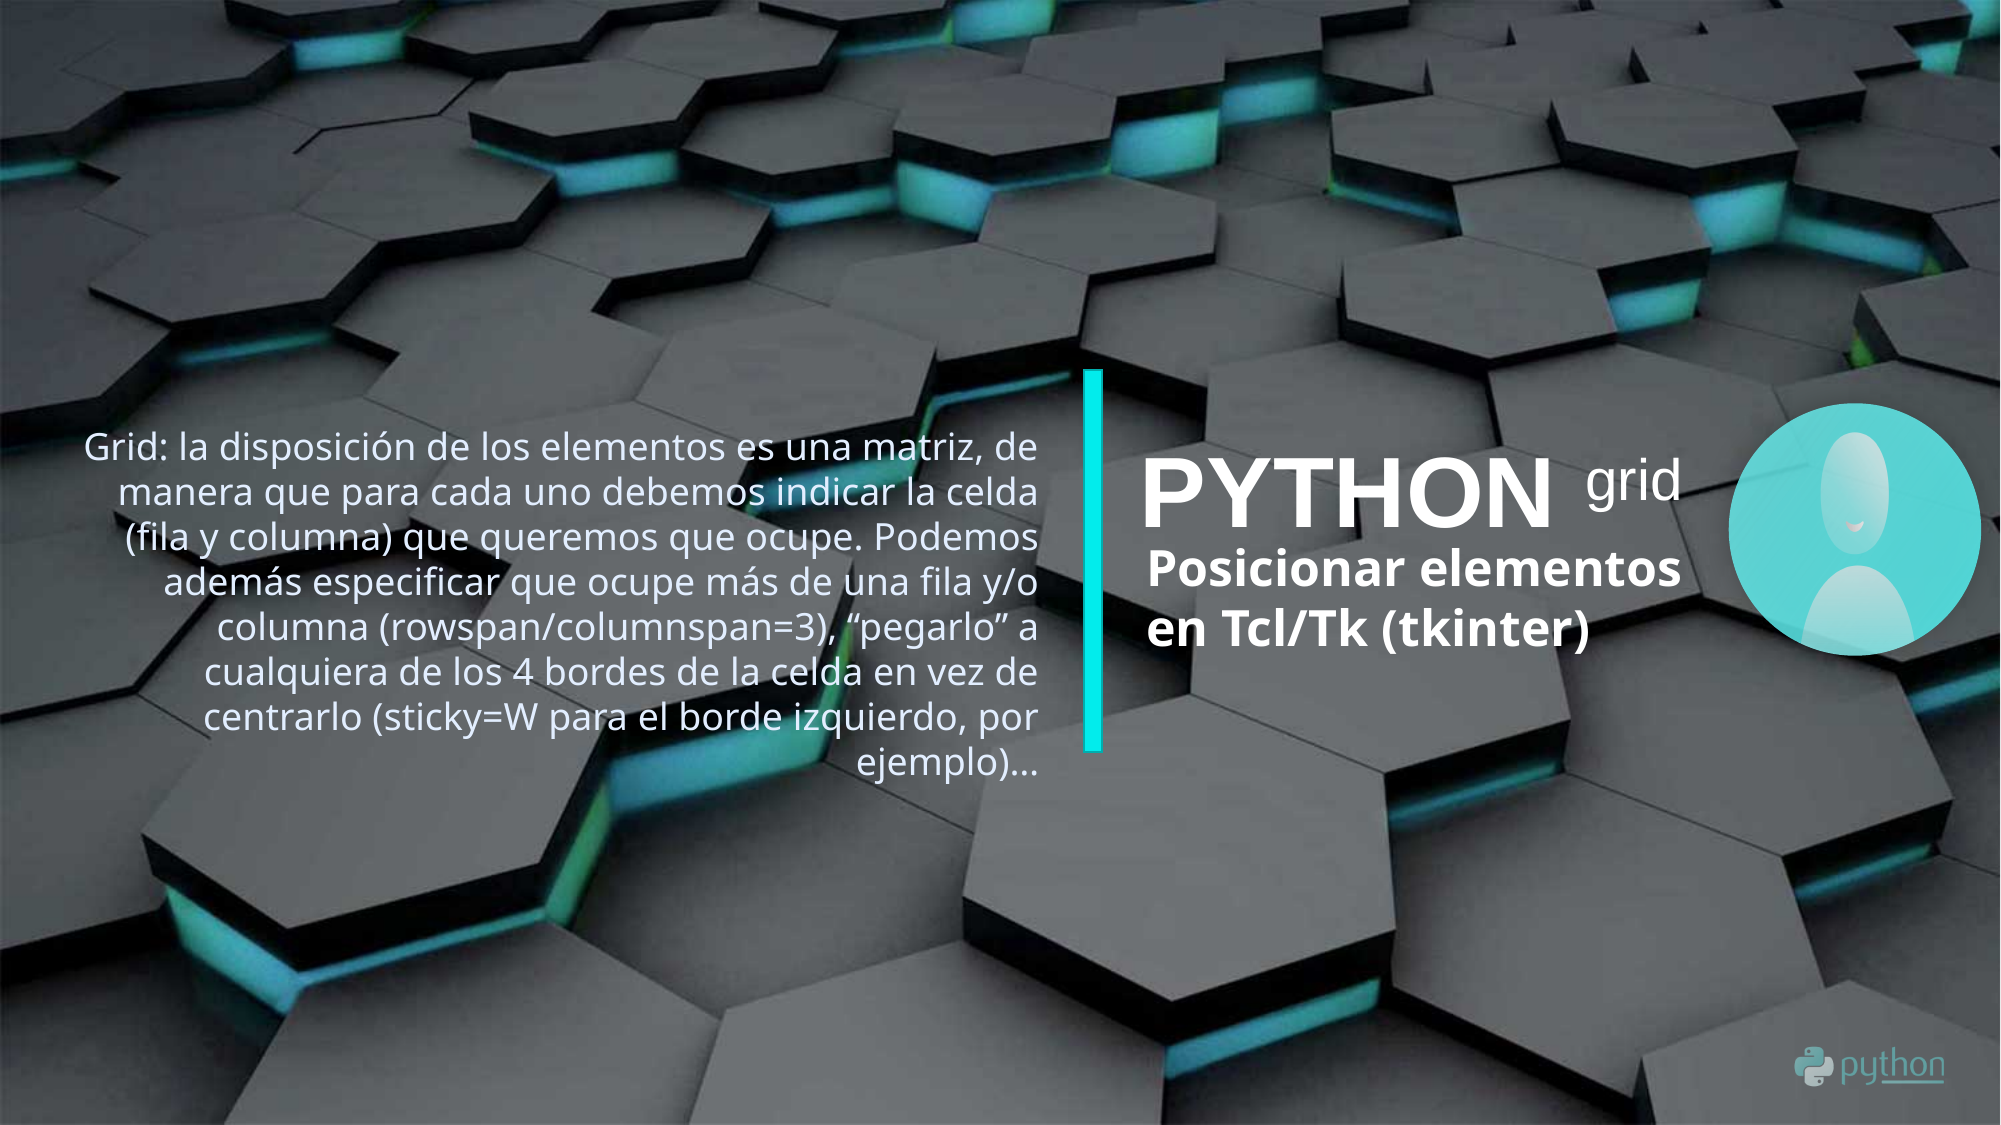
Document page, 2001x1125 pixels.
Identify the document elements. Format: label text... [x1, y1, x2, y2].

text_box [1083, 369, 1103, 753]
text_box Posicionar elementos en Tcl/Tk (tkinter) [1131, 529, 1717, 665]
text_box Grid: la disposición de los elementos es una matriz, de manera que para cada uno debemos indicar la celda (fila y columna) que queremos que ocupe. Podemos además especificar que ocupe más de una fila y/o columna (rowspan/columnspan=3), “pegarlo” a cualquiera de los 4 bordes de la celda en vez de centrarlo (sticky=W para el borde izquierdo, por ejemplo)… [44, 416, 1055, 791]
text_box grid [1554, 434, 1698, 520]
text_box PYTHON [1125, 419, 1711, 555]
picture [0, 0, 2001, 1125]
